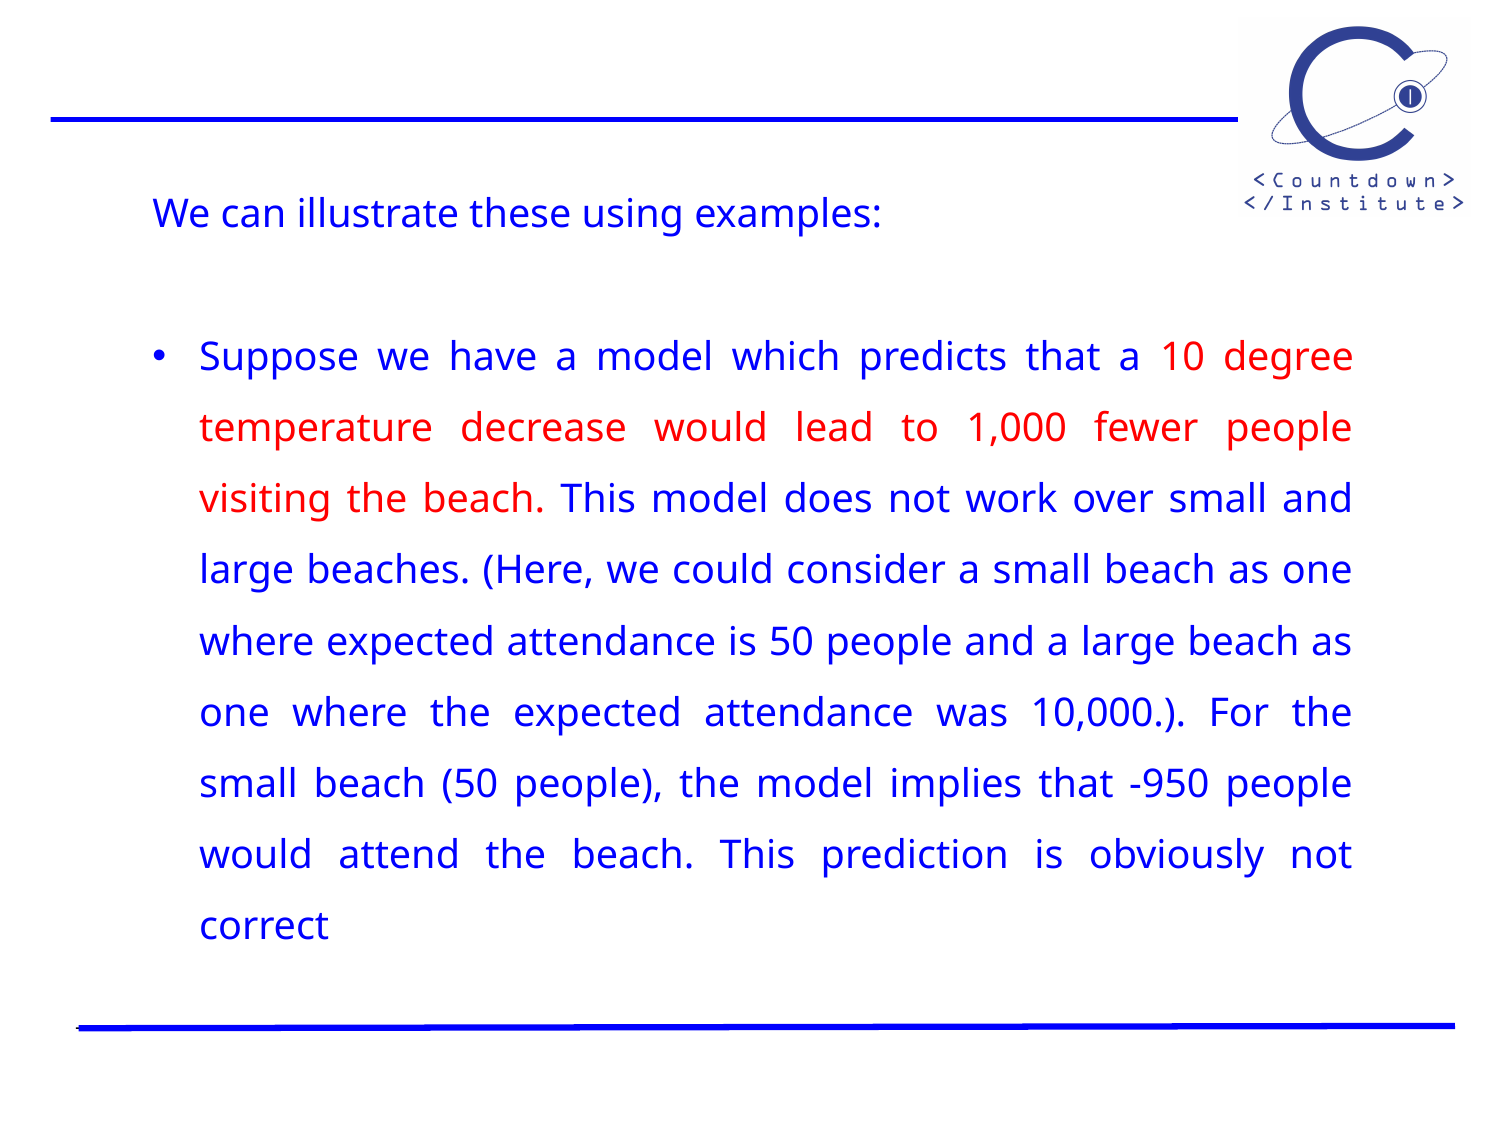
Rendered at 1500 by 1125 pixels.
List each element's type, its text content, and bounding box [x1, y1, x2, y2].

picture [1238, 17, 1471, 217]
text_box We can illustrate these using examples: Suppose we have a model which predicts that a 10 degree temperature decrease would lead to 1,000 fewer people visiting the beach. This model does not work over small and large beaches. (Here, we could consider a small beach as one where expected attendance is 50 people and a large beach as one where the expected attendance was 10,000.). For the small beach (50 people), the model implies that -950 people would attend the beach. This prediction is obviously not correct [137, 157, 1369, 1027]
